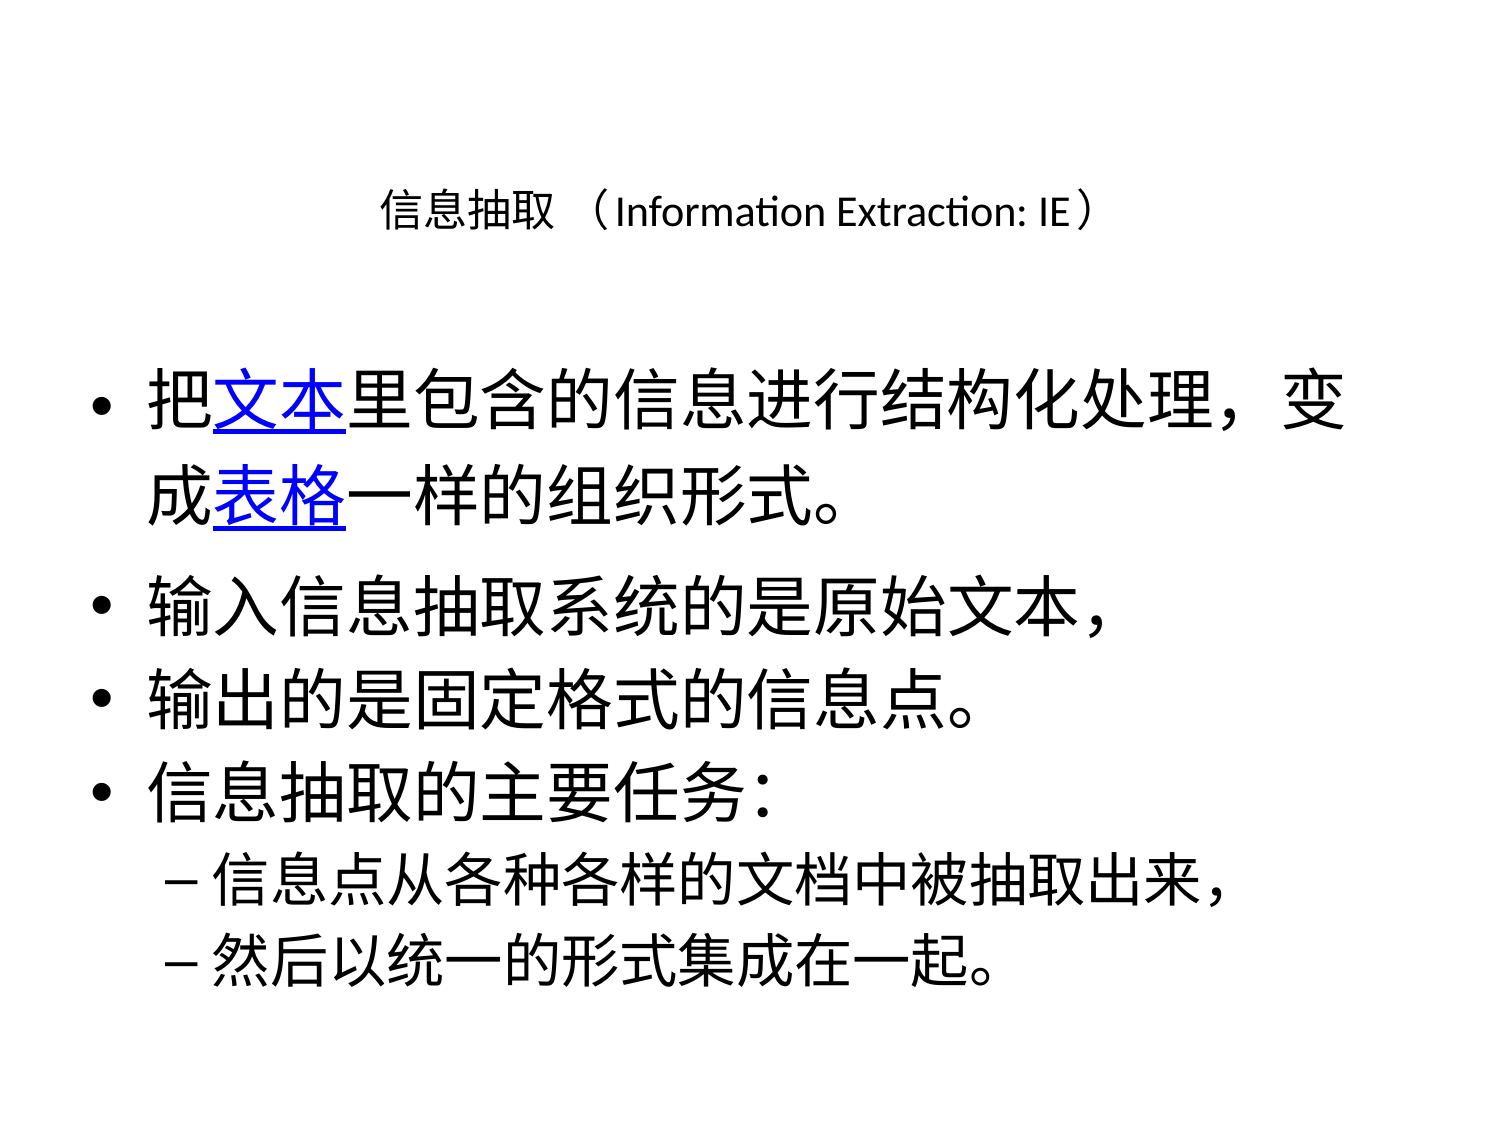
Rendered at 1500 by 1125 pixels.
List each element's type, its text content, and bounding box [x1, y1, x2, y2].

title 信息抽取 （Information Extraction: IE） [75, 114, 1425, 303]
list 把文本里包含的信息进行结构化处理，变成表格一样的组织形式。 输入信息抽取系统的是原始文本， 输出的是固定格式的信息点。 信息抽取的主要任务： 信息点从各种各样的文档中被抽取出来， 然后以统一的形式集成在一起。 [75, 349, 1425, 1005]
